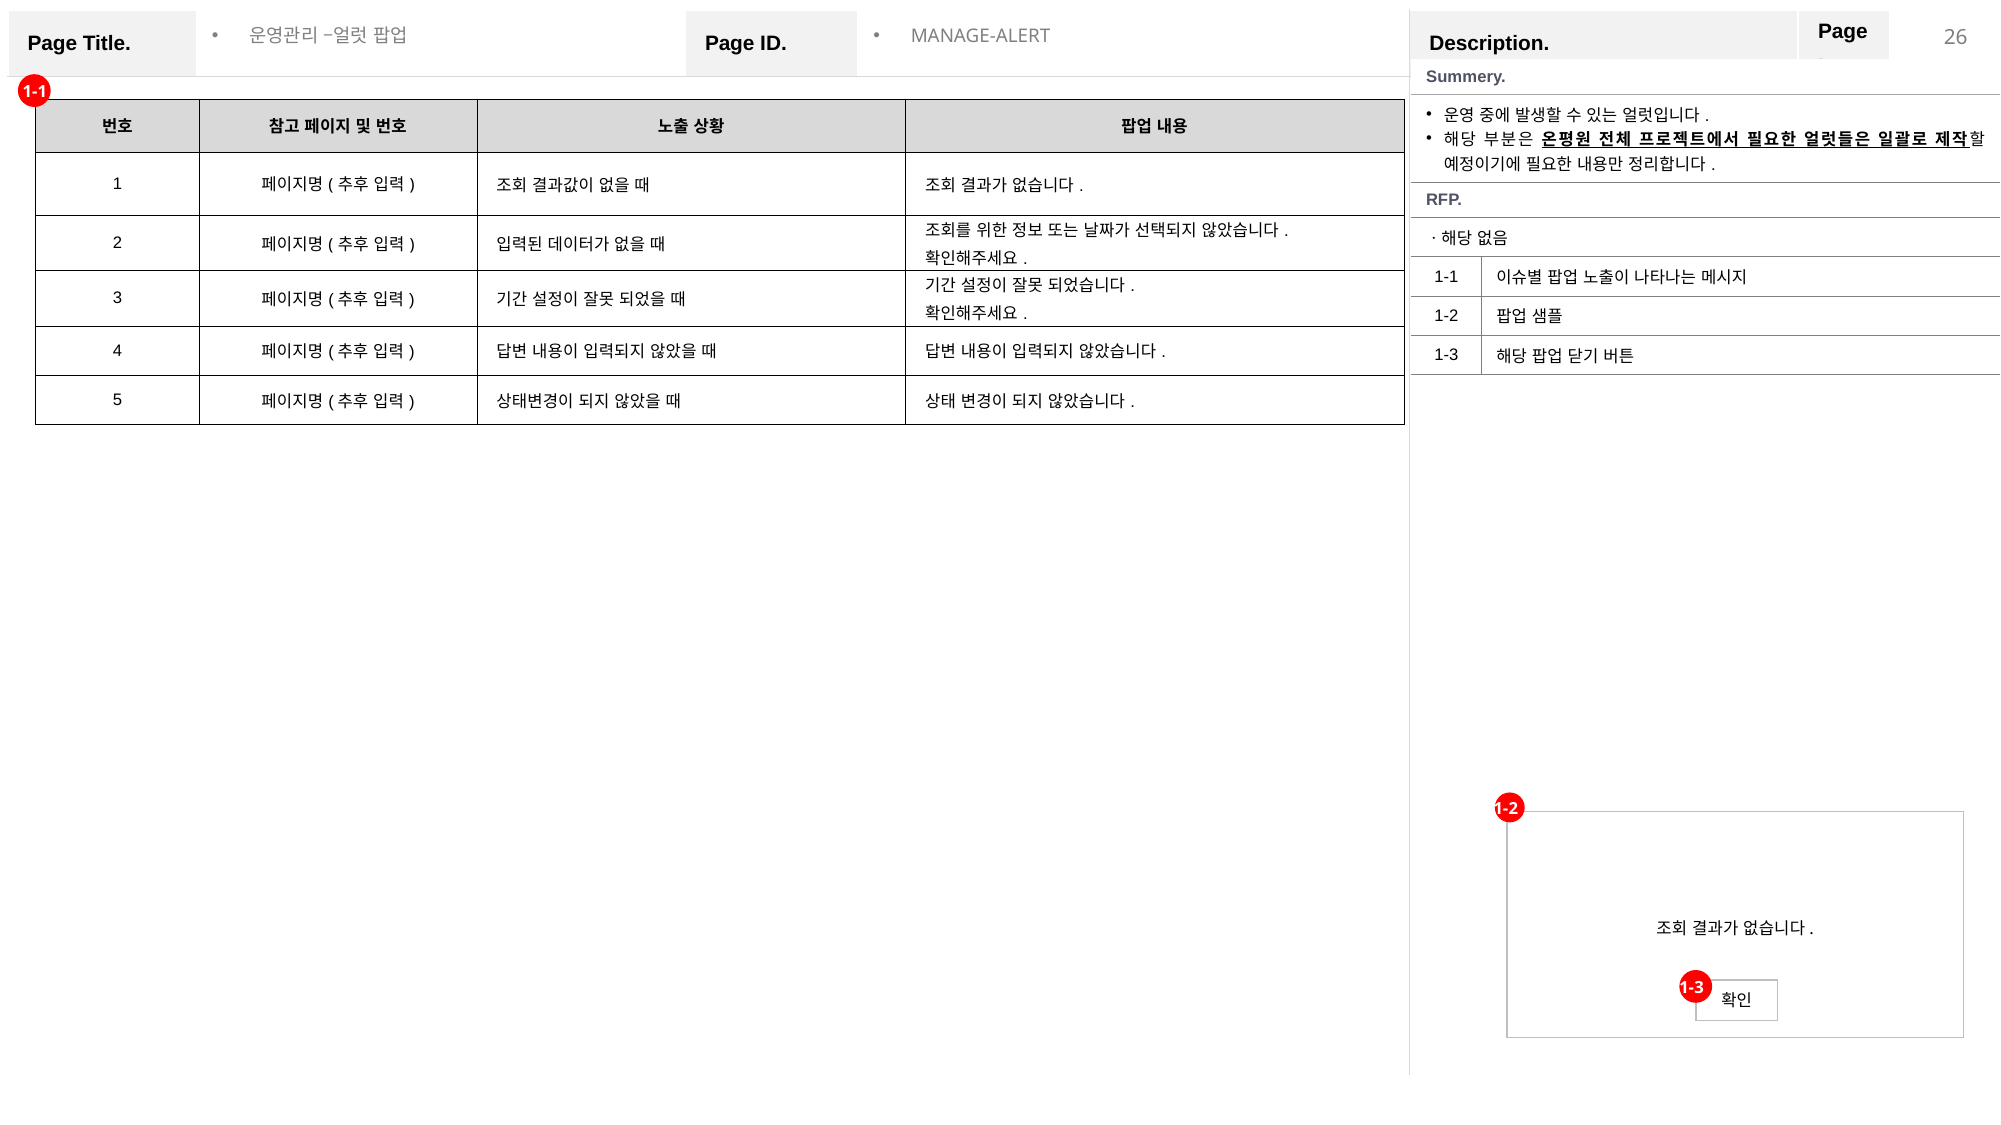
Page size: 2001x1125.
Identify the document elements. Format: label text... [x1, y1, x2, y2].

table_cell 5 [36, 376, 199, 424]
table_cell 조회 결과값이 없을 때 [478, 153, 905, 215]
table_cell 답변 내용이 입력되지 않았습니다. [906, 327, 1404, 375]
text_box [1493, 789, 1964, 1038]
table_cell 운영 중에 발생할 수 있는 얼럿입니다. 해당 부분은 온평원 전체 프로젝트에서 필요한 얼럿들은 일괄로 제작할 예정이기에 필요한 내용만 정리합니다. [1411, 95, 2000, 182]
table_cell 상태 변경이 되지 않았습니다. [906, 376, 1404, 424]
table_cell 페이지명(추후 입력) [200, 153, 477, 215]
table_cell 상태변경이 되지 않았을 때 [478, 376, 905, 424]
table_header 팝업 내용 [906, 100, 1404, 152]
table_cell 페이지명(추후 입력) [200, 271, 477, 326]
table_cell 1-2 [1411, 297, 1481, 335]
table_cell 조회 결과가 없습니다. [906, 153, 1404, 215]
table_cell ㆍ해당 없음 [1411, 218, 2000, 256]
table_header 노출 상황 [478, 100, 905, 152]
table_cell 페이지명(추후 입력) [200, 216, 477, 270]
table_cell 기간 설정이 잘못 되었습니다. 확인해주세요. [906, 271, 1404, 326]
table_cell 조회를 위한 정보 또는 날짜가 선택되지 않았습니다. 확인해주세요. [906, 216, 1404, 270]
table_cell 3 [36, 271, 199, 326]
table_cell 이슈별 팝업 노출이 나타나는 메시지 [1482, 257, 2000, 296]
table_cell 페이지명(추후 입력) [200, 376, 477, 424]
table_cell 해당 팝업 닫기 버튼 [1482, 336, 2000, 374]
list MANAGE-ALERT [858, 18, 1405, 55]
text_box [17, 70, 54, 111]
table_cell 4 [36, 327, 199, 375]
list 운영관리 –얼럿 팝업 [196, 18, 684, 55]
table_cell 2 [36, 216, 199, 270]
table_header Summery. [1411, 59, 2000, 94]
table_cell 기간 설정이 잘못 되었을 때 [478, 271, 905, 326]
table_cell 답변 내용이 입력되지 않았을 때 [478, 327, 905, 375]
table_cell 페이지명(추후 입력) [200, 327, 477, 375]
table_cell 1 [36, 153, 199, 215]
table_header 번호 [36, 100, 199, 152]
table_cell RFP. [1411, 183, 2000, 217]
table_cell 입력된 데이터가 없을 때 [478, 216, 905, 270]
table_cell 팝업 샘플 [1482, 297, 2000, 335]
table_header 참고 페이지 및 번호 [200, 100, 477, 152]
table_cell 1-1 [1411, 257, 1481, 296]
table_cell 1-3 [1411, 336, 1481, 374]
